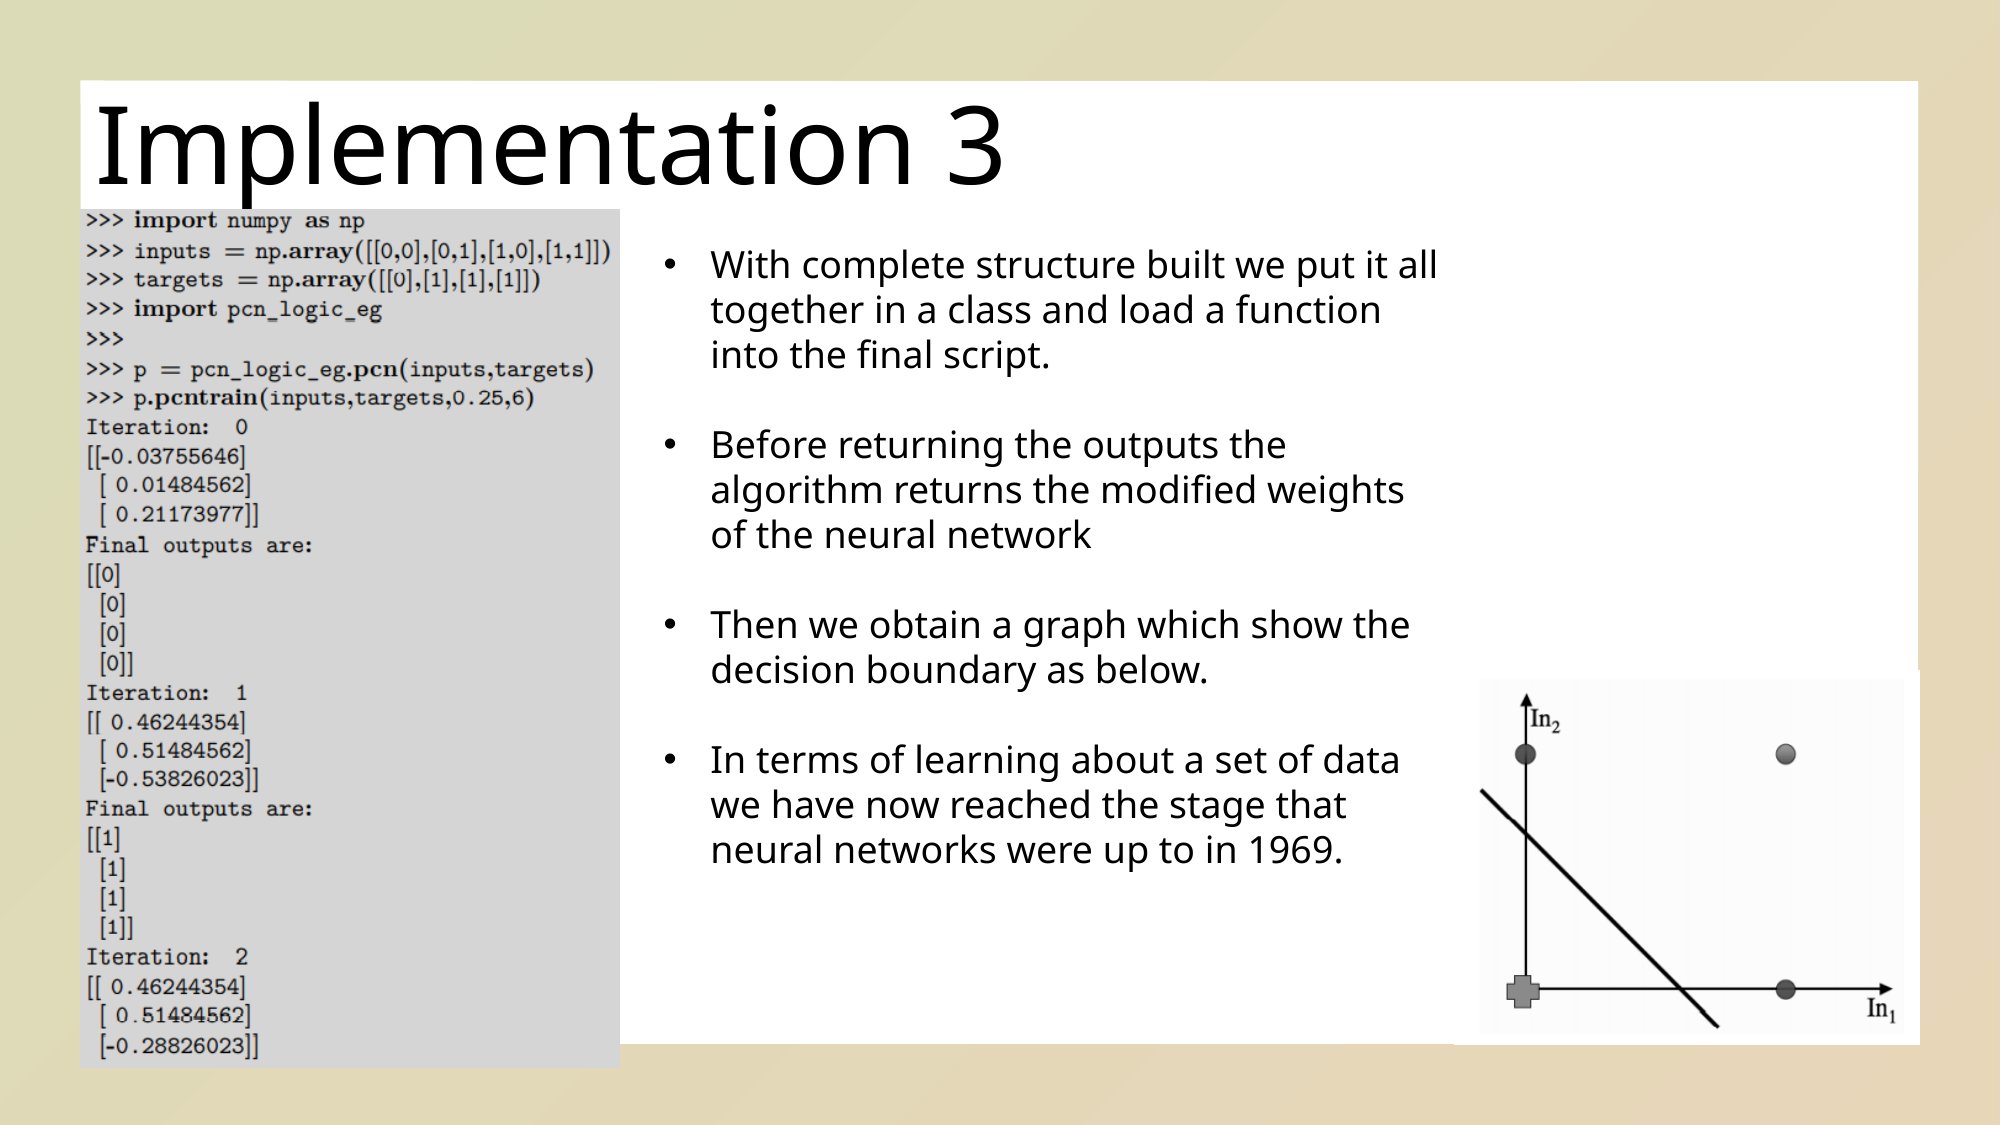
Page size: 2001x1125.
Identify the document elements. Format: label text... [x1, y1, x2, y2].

picture [80, 209, 620, 1068]
title Implementation 3 [80, 41, 1806, 259]
text_box With complete structure built we put it all together in a class and load a function into the final script. Before returning the outputs the algorithm returns the modified weights of the neural network Then we obtain a graph which show the decision boundary as below. In terms of learning about a set of data we have now reached the stage that neural networks were up to in 1969. [648, 233, 1455, 879]
picture [1454, 670, 1920, 1045]
